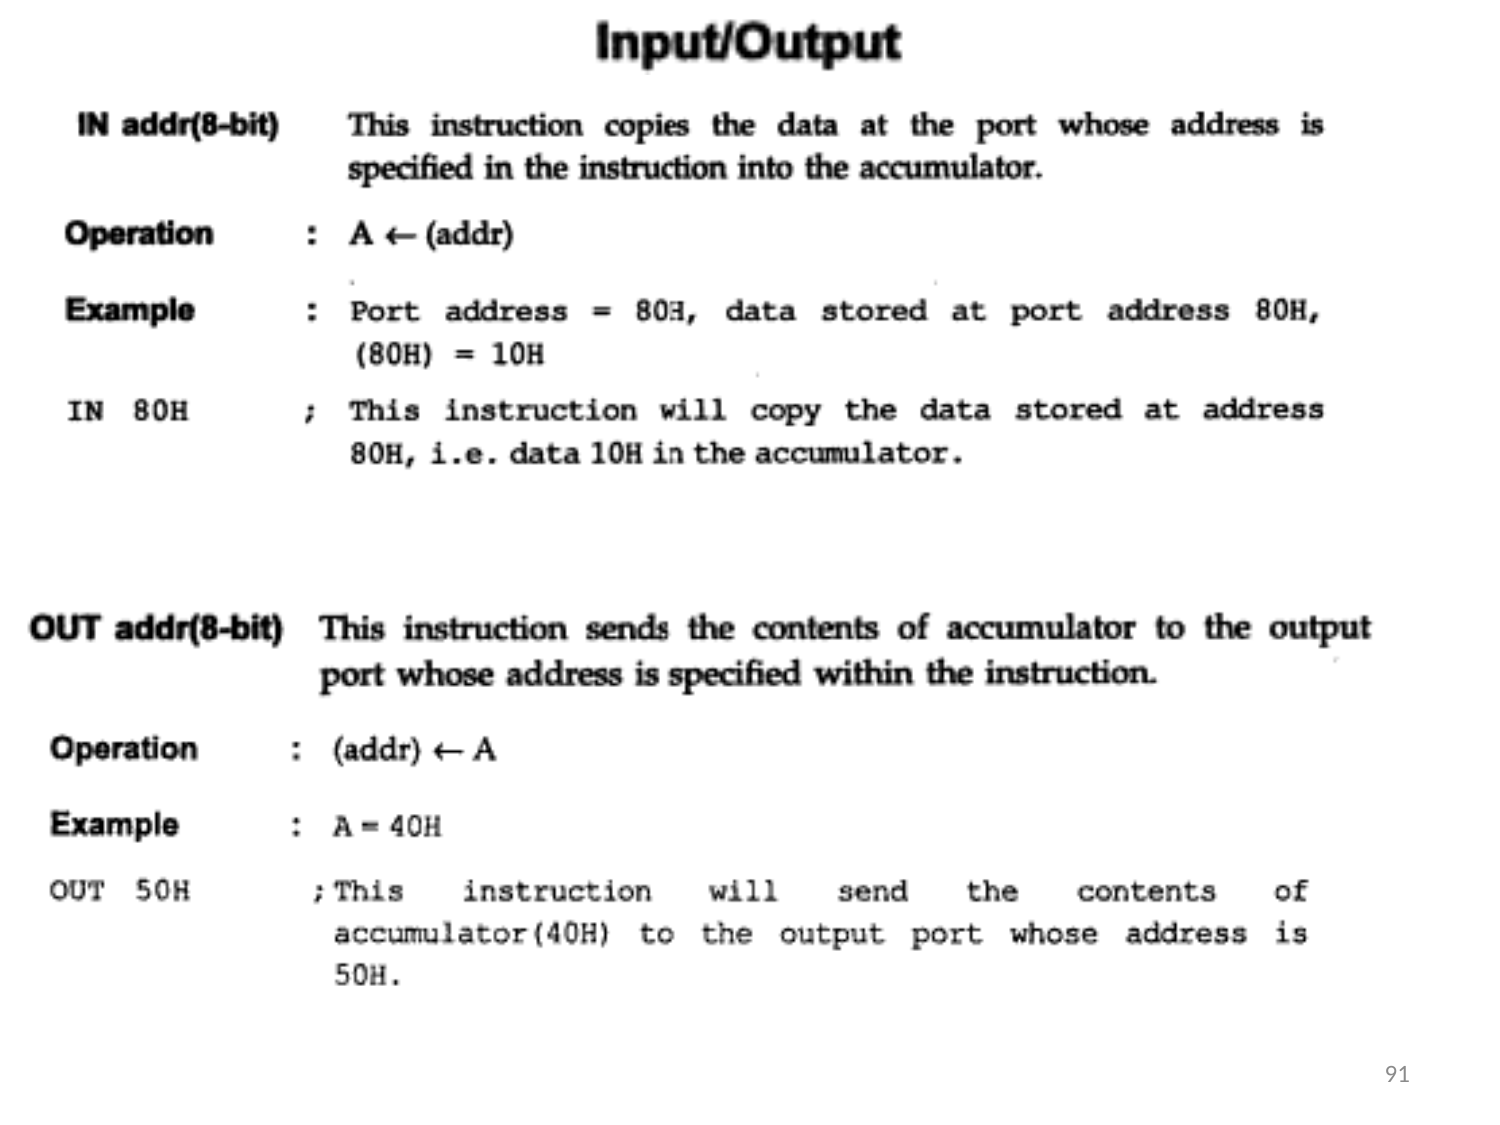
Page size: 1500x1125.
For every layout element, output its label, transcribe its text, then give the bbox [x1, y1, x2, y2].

slide_number 91 [1074, 1042, 1425, 1103]
picture [587, 0, 948, 76]
picture [49, 99, 1376, 489]
picture [0, 599, 1413, 1013]
